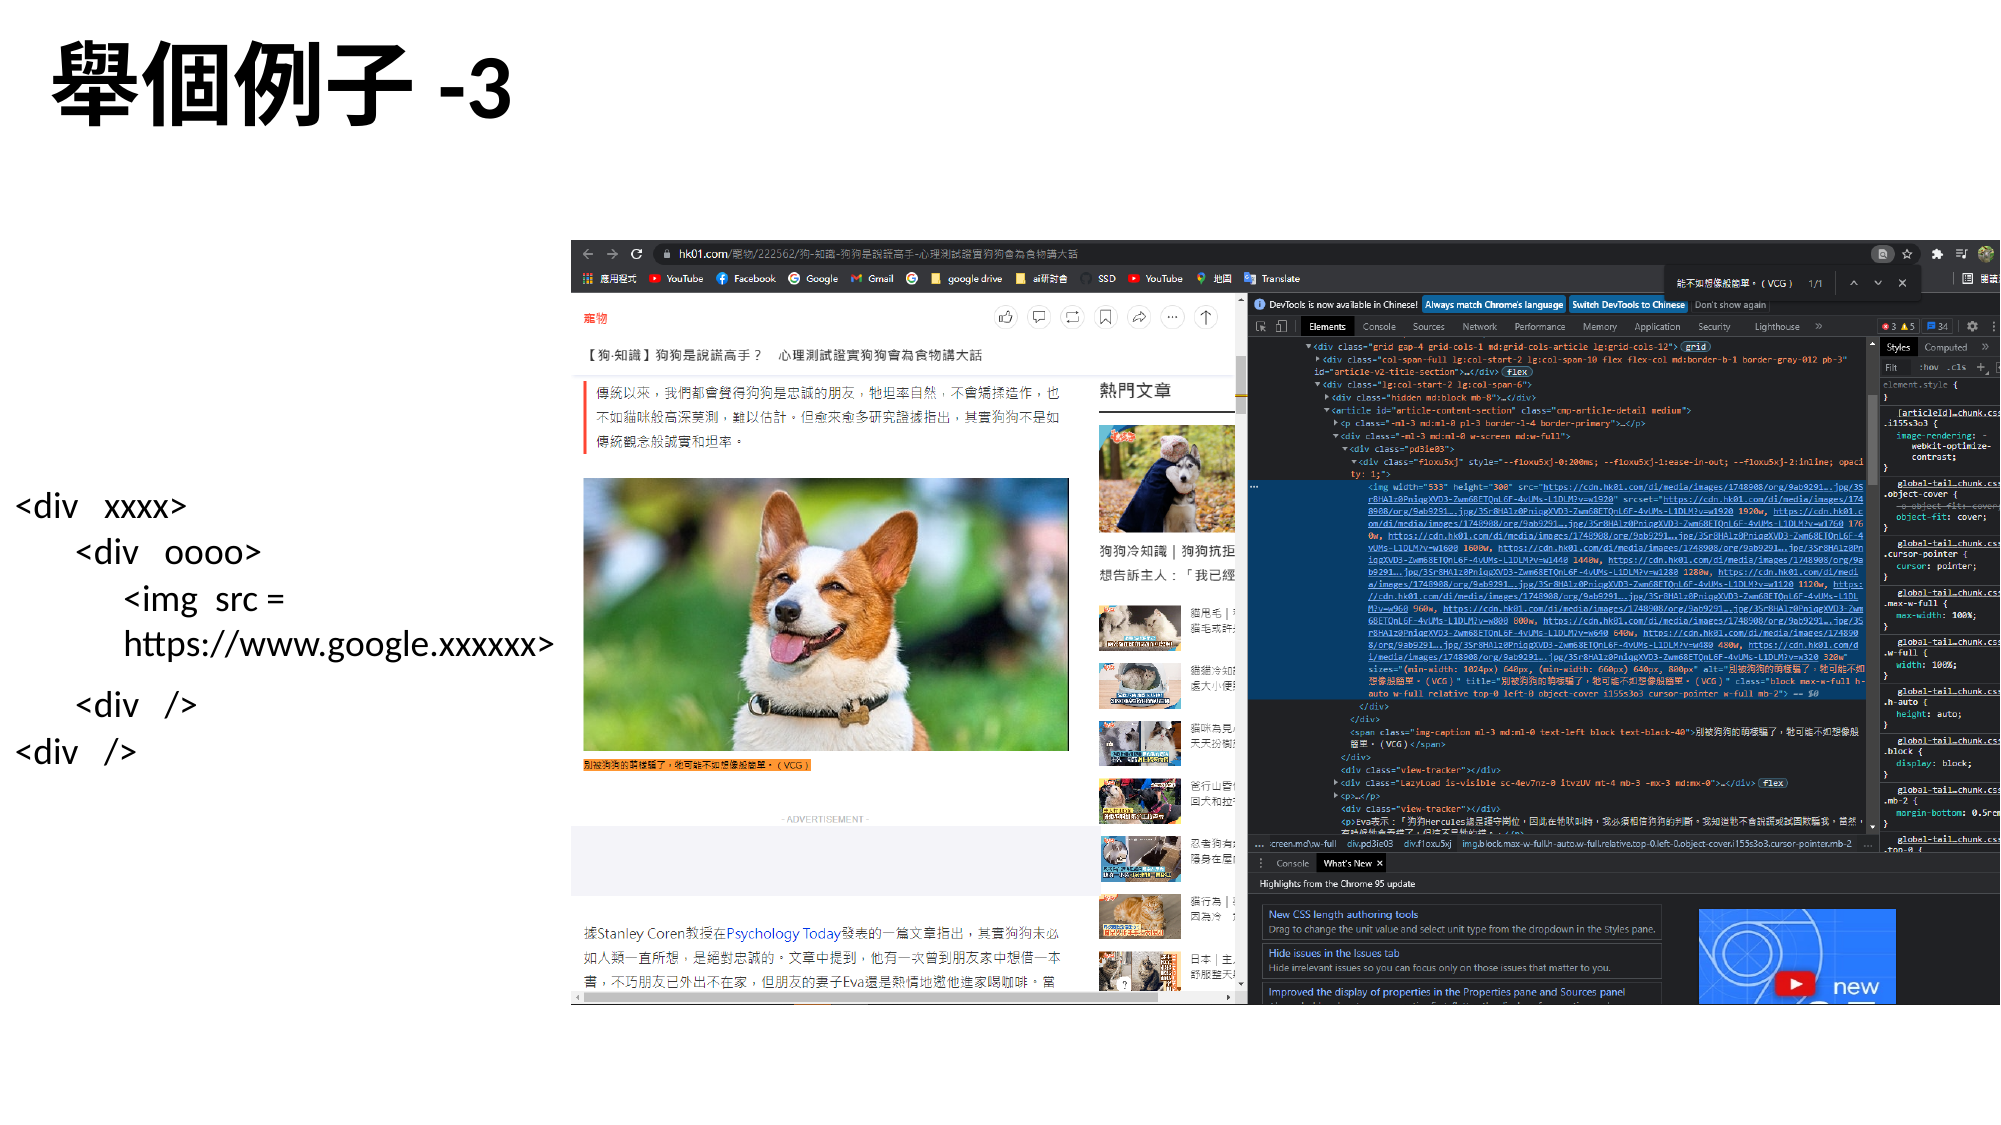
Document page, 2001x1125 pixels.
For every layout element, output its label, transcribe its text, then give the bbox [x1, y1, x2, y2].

text_box <img src = https://www.google.xxxxxx> [108, 566, 570, 672]
text_box 舉個例子-3 [34, 21, 552, 157]
text_box <div /> [60, 673, 219, 733]
text_box <div xxxx> [0, 473, 259, 533]
picture [570, 240, 2000, 1005]
text_box <div /> [0, 719, 158, 780]
text_box <div oooo> [60, 519, 319, 580]
